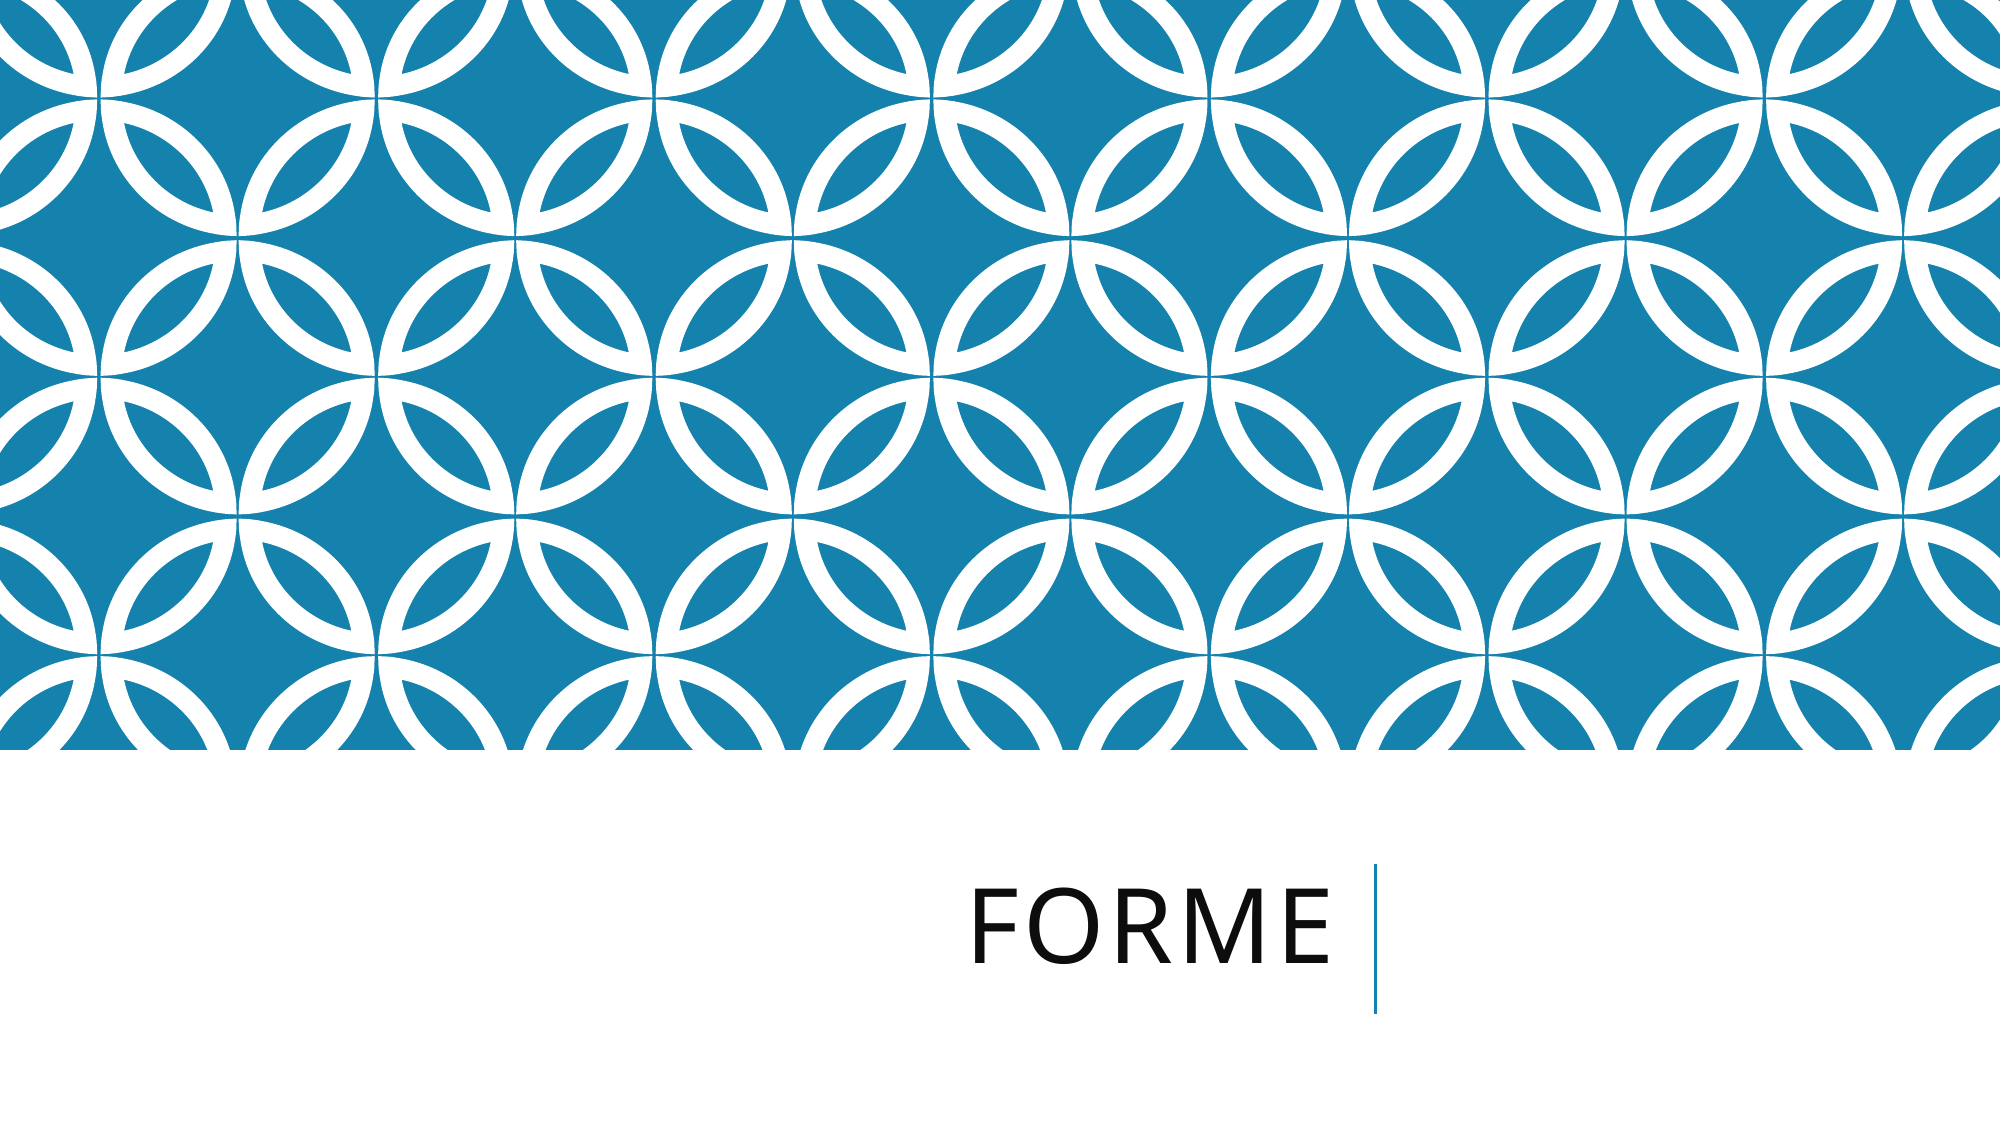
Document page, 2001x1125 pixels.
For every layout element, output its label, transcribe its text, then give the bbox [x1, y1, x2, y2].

title Forme [75, 813, 1350, 1054]
